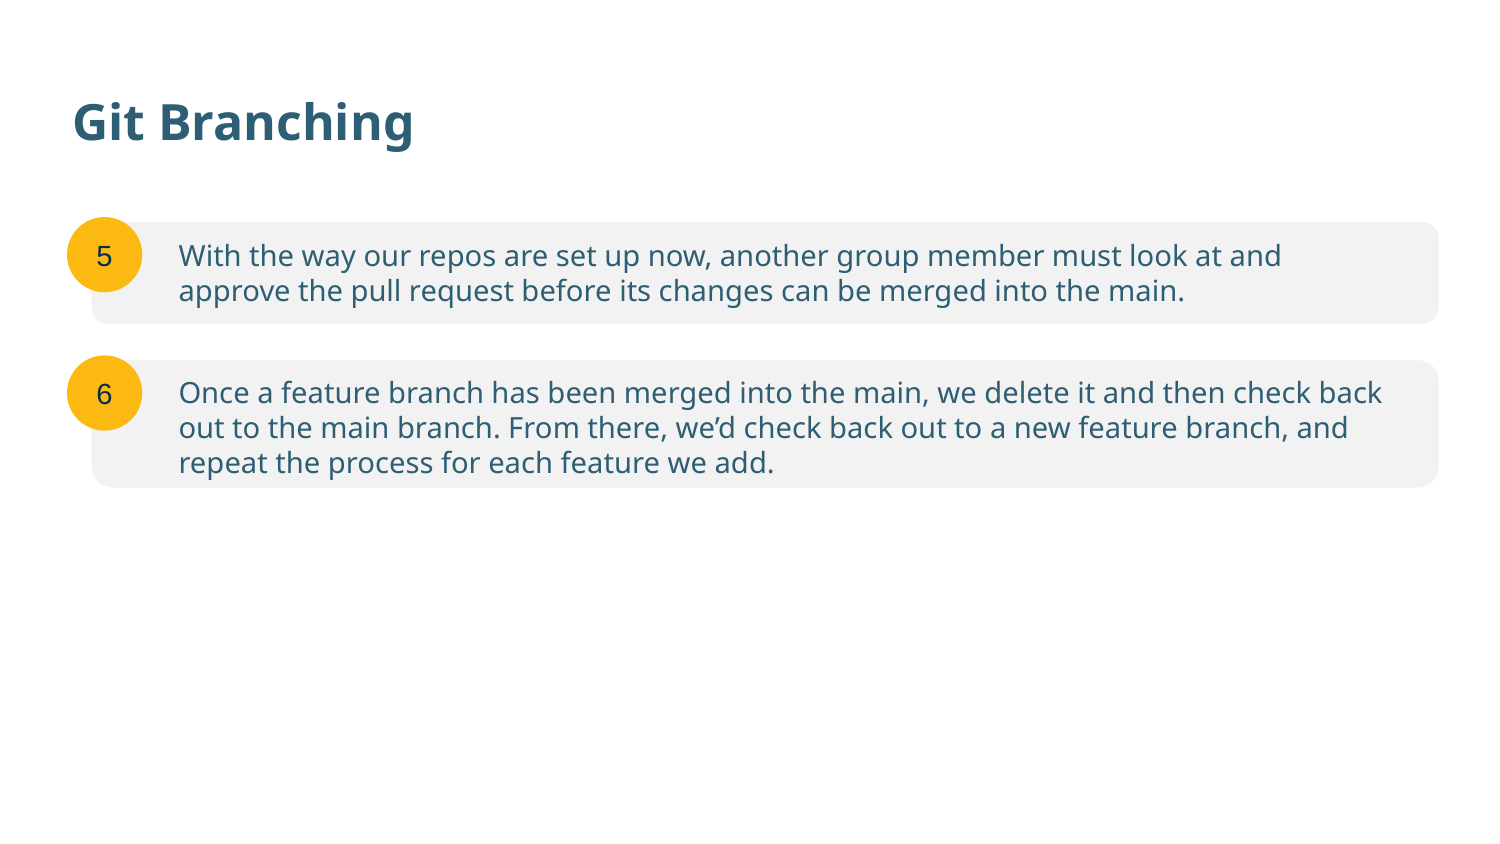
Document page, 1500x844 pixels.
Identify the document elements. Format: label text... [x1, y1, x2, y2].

text_box [91, 221, 1439, 324]
text_box [91, 360, 1439, 488]
text_box 5 [66, 217, 143, 293]
text_box 6 [66, 355, 143, 431]
text_box Once a feature branch has been merged into the main, we delete it and then check back out to the main branch. From there, we’d check back out to a new feature branch, and repeat the process for each feature we add. [163, 358, 1400, 425]
text_box Git Branching [56, 75, 1449, 191]
text_box With the way our repos are set up now, another group member must look at and approve the pull request before its changes can be merged into the main. [163, 221, 1400, 288]
